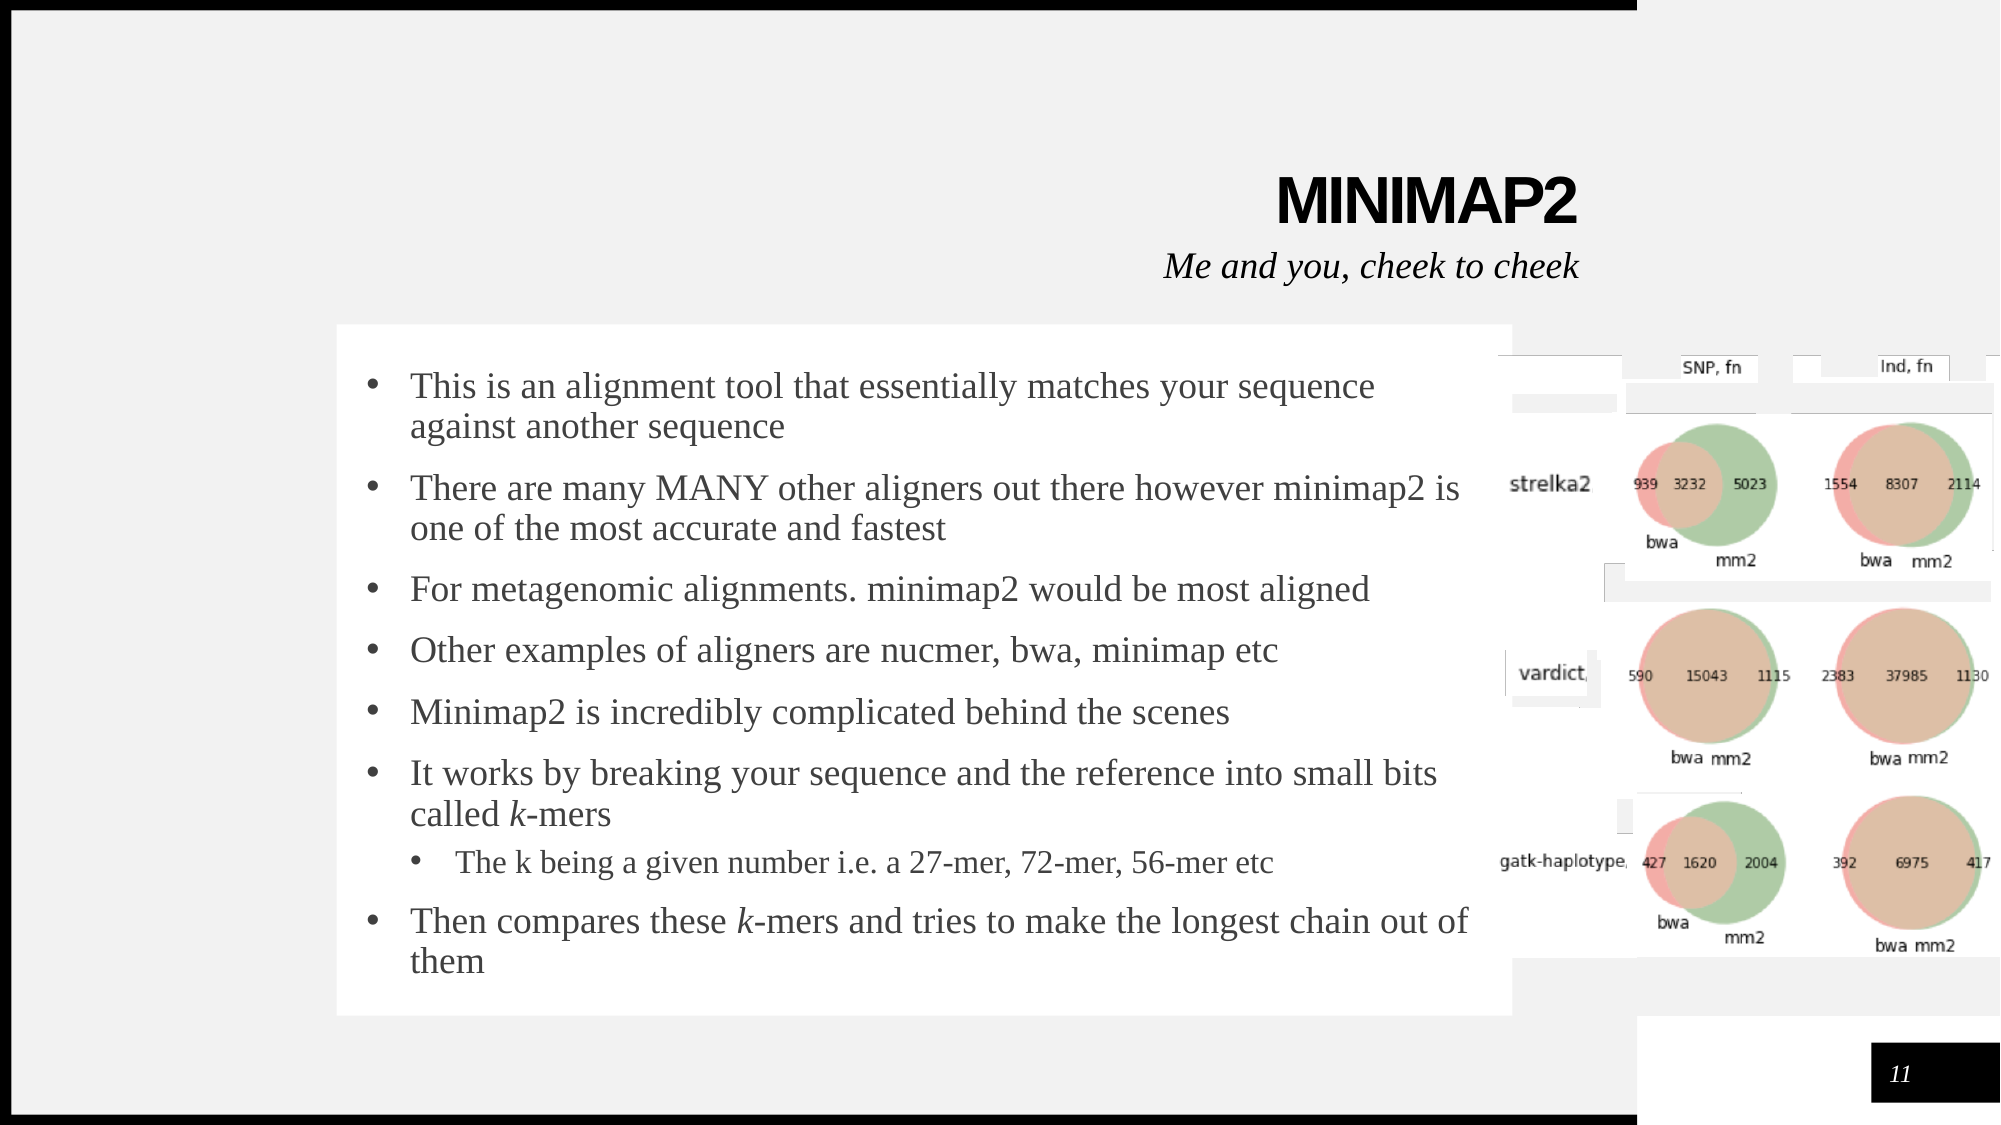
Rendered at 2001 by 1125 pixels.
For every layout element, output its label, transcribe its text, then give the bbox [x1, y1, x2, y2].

list Me and you, cheek to cheek [729, 246, 1580, 306]
list This is an alignment tool that essentially matches your sequence against another sequence There are many MANY other aligners out there however minimap2 is one of the most accurate and fastest For metagenomic alignments. minimap2 would be most aligned Other examples of aligners are nucmer, bwa, minimap etc Minimap2 is incredibly complicated behind the scenes It works by breaking your sequence and the reference into small bits called k-mers The k being a given number i.e. a 27-mer, 72-mer, 56-mer etc Then compares these k-mers and tries to make the longest chain out of them [336, 324, 1513, 1016]
title MINIMAP2 [729, 166, 1580, 238]
picture [1497, 0, 2000, 1016]
slide_number 11 [1877, 1050, 1924, 1096]
